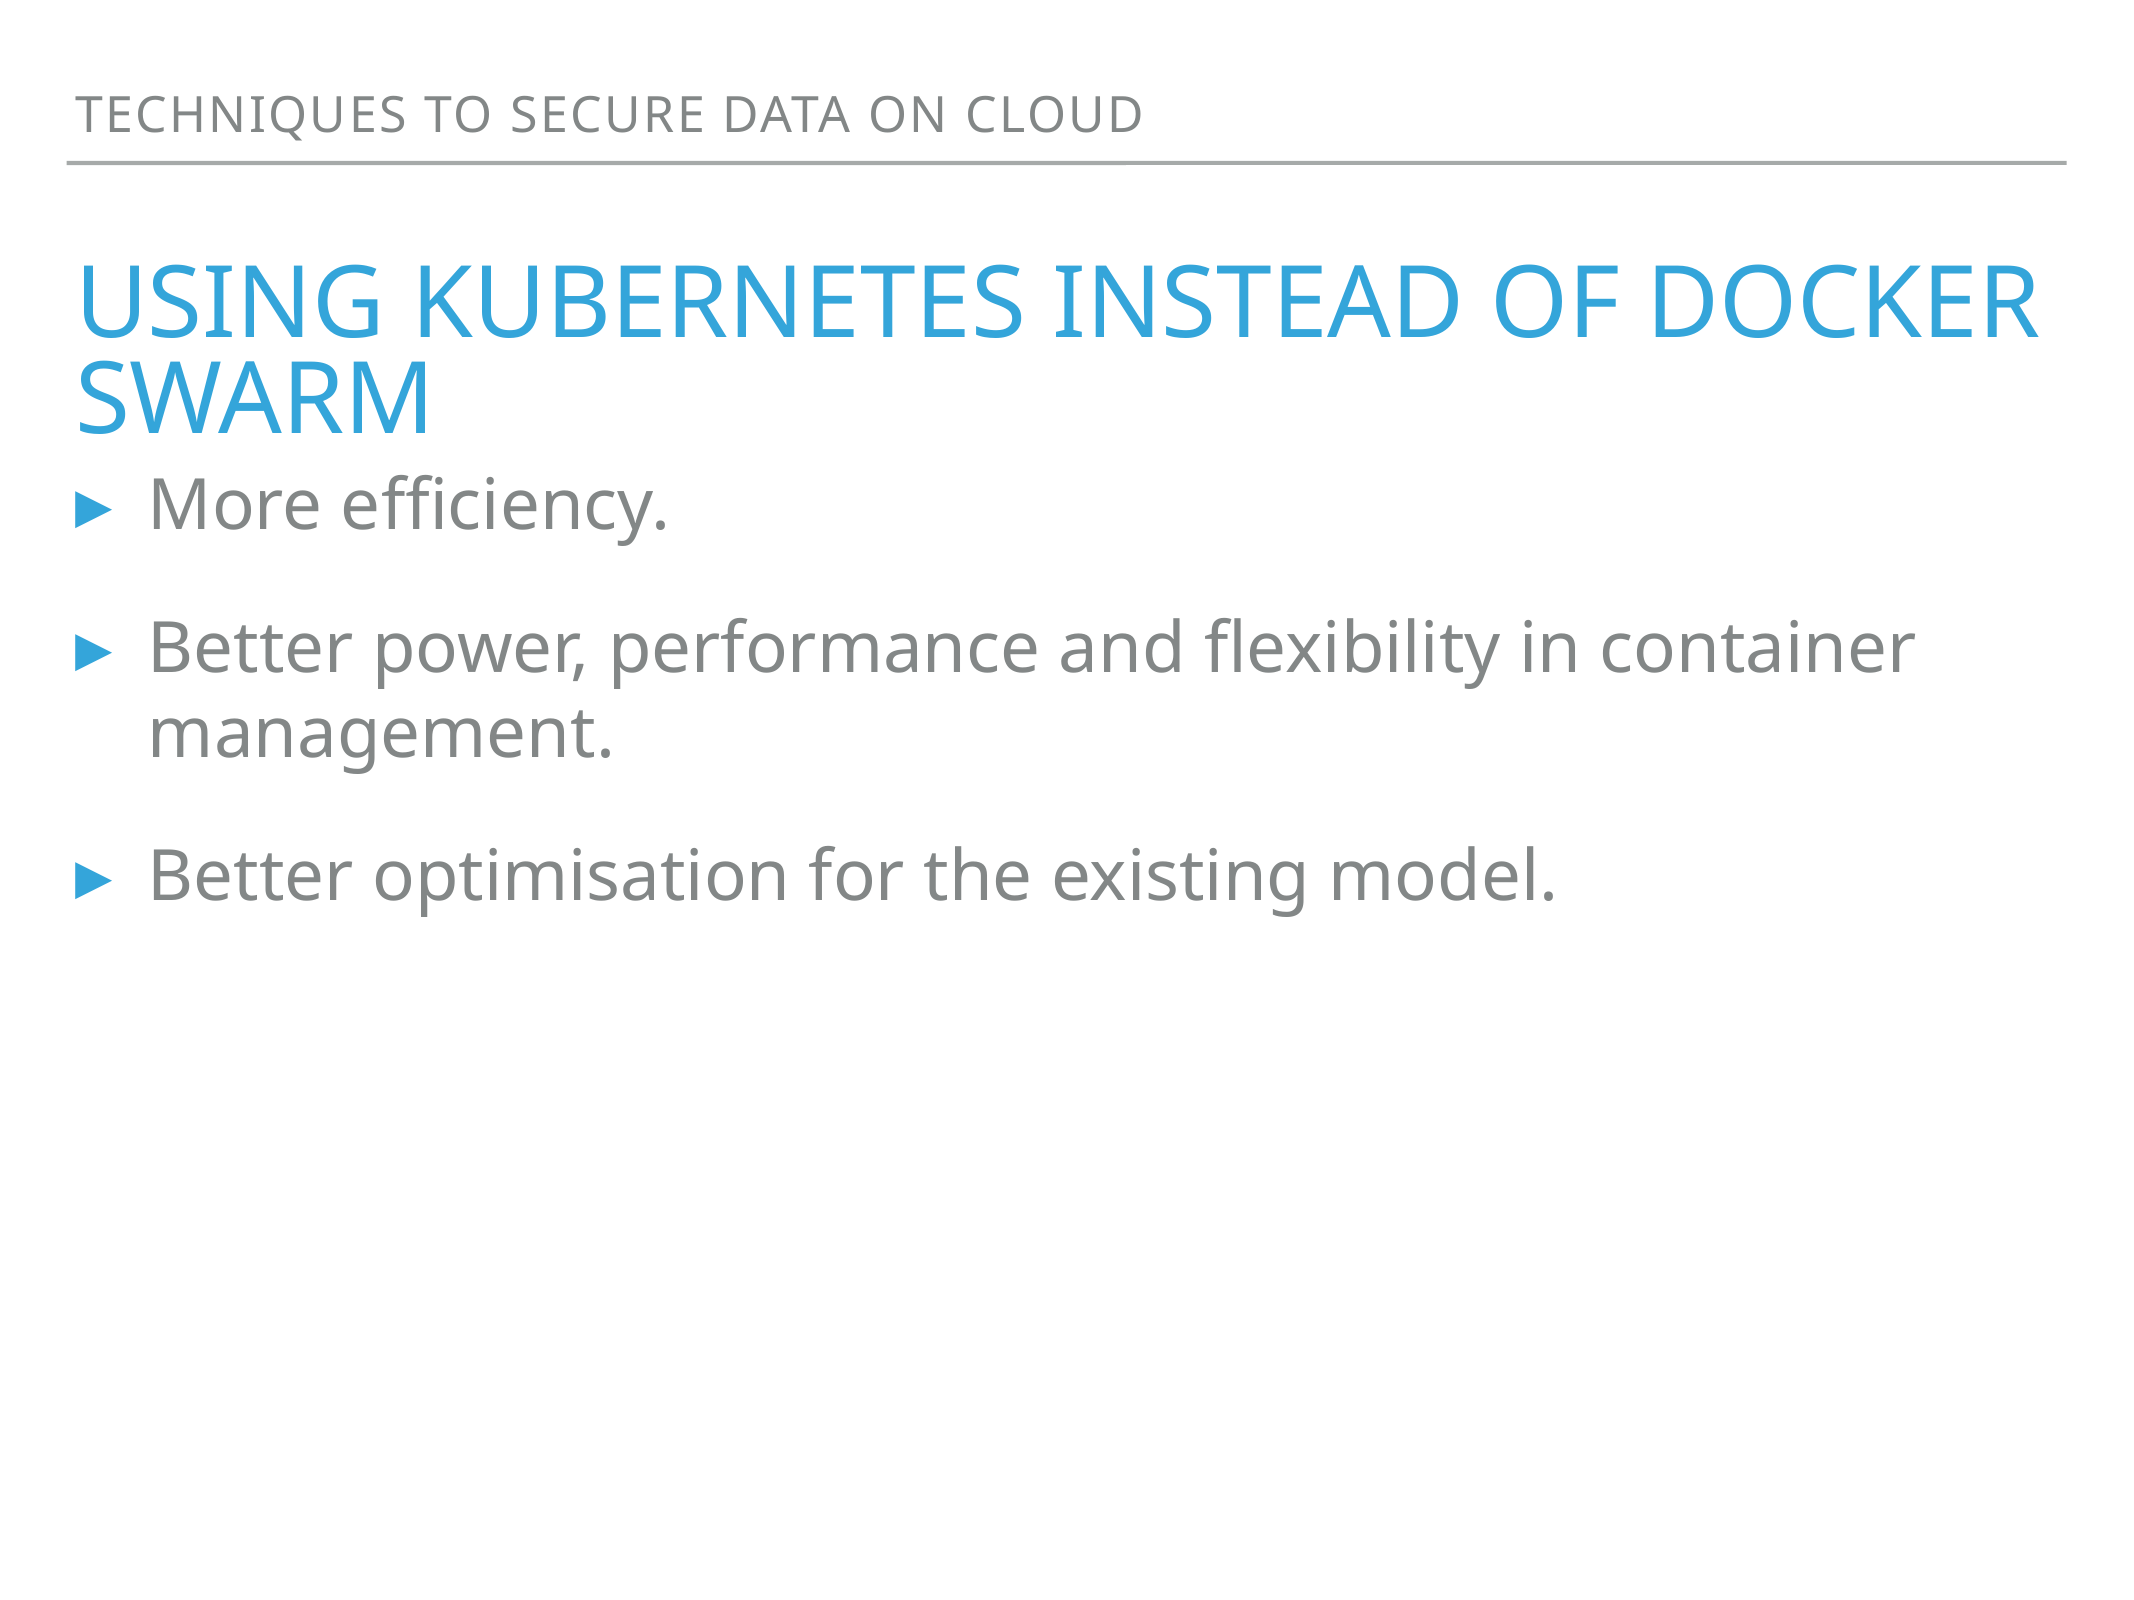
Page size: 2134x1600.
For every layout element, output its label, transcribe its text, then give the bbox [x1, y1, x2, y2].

title USIng kubernetes instead of docker swarm [66, 251, 2068, 372]
list More efficiency. Better power, performance and flexibility in container management. Better optimisation for the existing model. [66, 449, 2068, 1453]
list Techniques to secure data on cloud [66, 74, 1901, 151]
